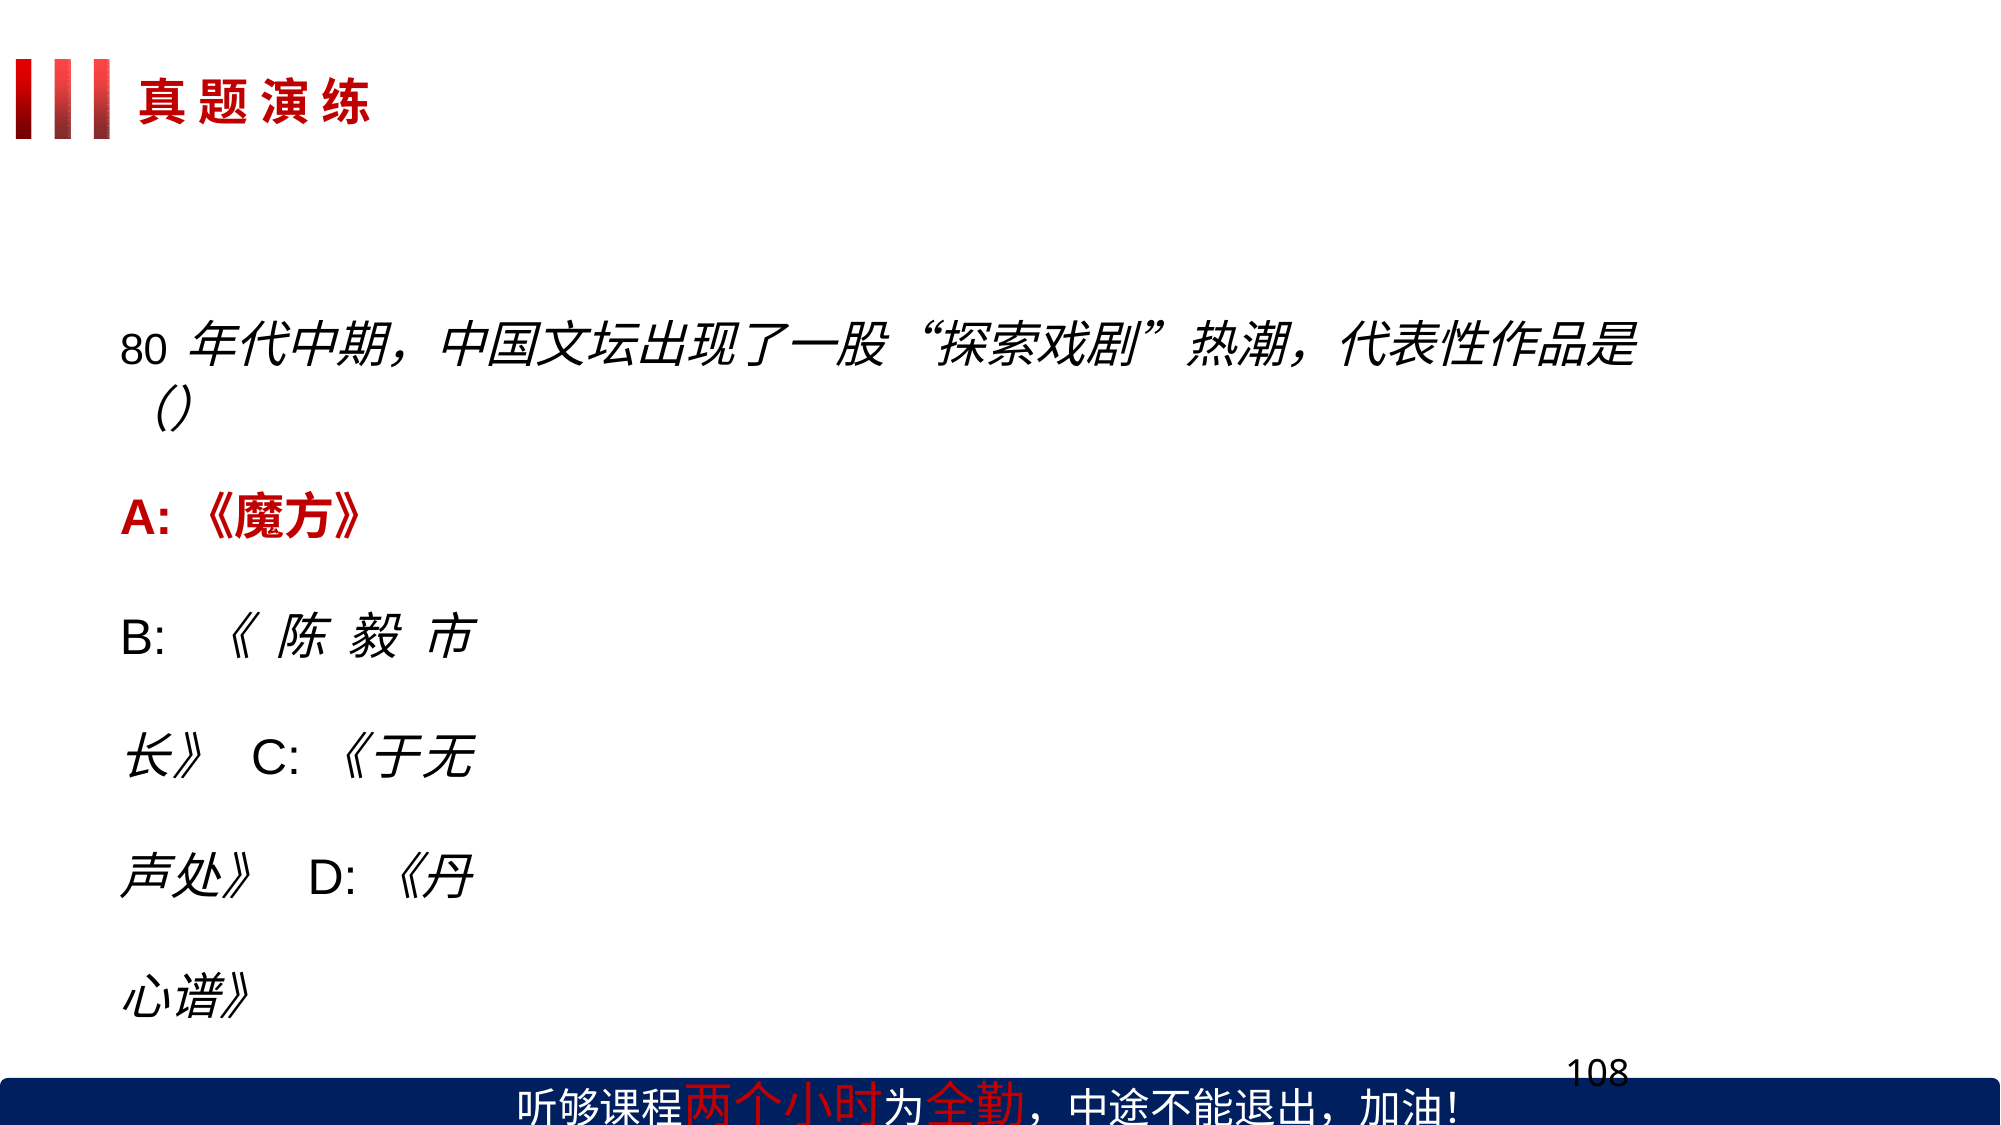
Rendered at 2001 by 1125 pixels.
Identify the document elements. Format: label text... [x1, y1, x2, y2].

picture [15, 59, 32, 139]
text_box 80年代中期，中国文坛出现了一股“探索戏剧”热潮，代表性作品是（） A:《魔方》 B:《陈毅市长》 C:《于无声处》 D:《丹心谱》 [117, 285, 1728, 1025]
text_box [93, 59, 110, 139]
text_box [54, 59, 71, 139]
title 真 题 演 练 [135, 68, 385, 259]
text_box [0, 1077, 2000, 1125]
footer 听够课程两个小时为全勤，中途不能退出，加油！ [514, 1079, 1486, 1125]
text_box [1561, 1044, 1636, 1100]
